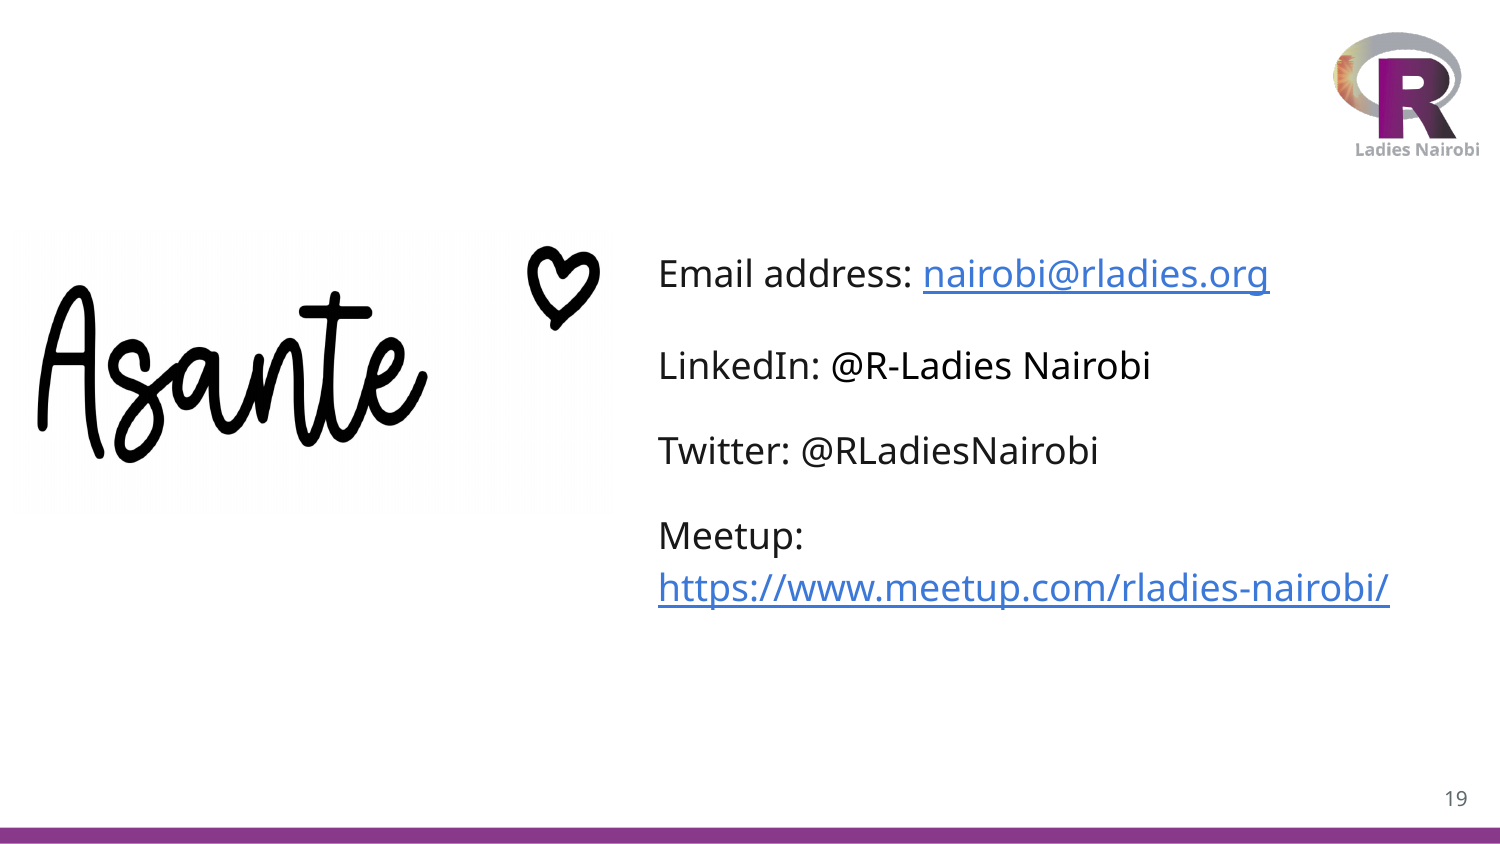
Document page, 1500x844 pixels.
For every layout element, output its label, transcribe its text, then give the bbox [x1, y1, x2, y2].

slide_number ‹#› [1392, 767, 1483, 833]
text_box Email address: nairobi@rladies.org LinkedIn: @R-Ladies Nairobi Twitter: @RLadiesNairobi Meetup: https://www.meetup.com/rladies-nairobi/ [642, 64, 1487, 631]
picture [1325, 30, 1487, 158]
picture [11, 229, 613, 514]
